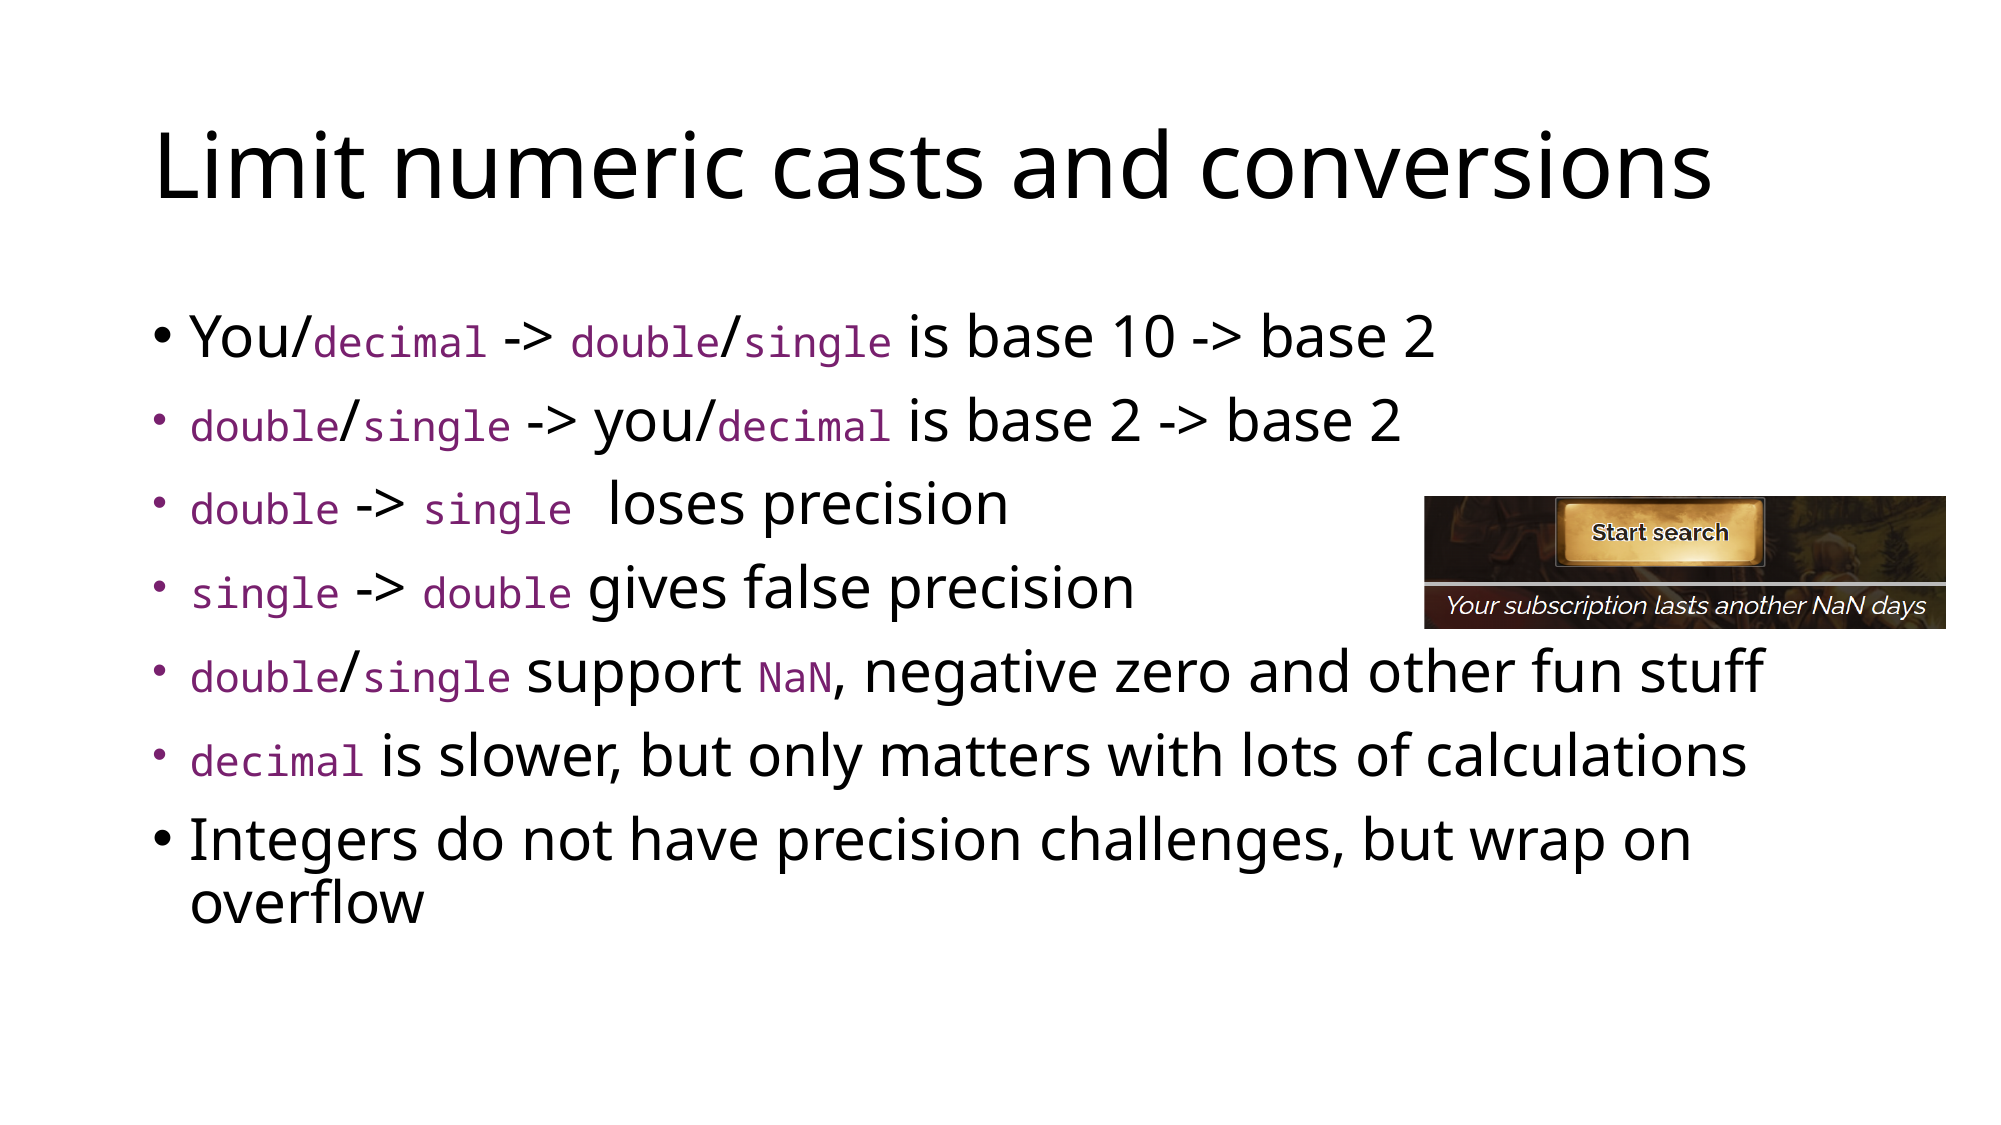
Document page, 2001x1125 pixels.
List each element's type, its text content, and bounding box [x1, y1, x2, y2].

picture [1423, 496, 1947, 629]
title Limit numeric casts and conversions [137, 59, 1863, 278]
list You/decimal -> double/single is base 10 -> base 2 double/single -> you/decimal is base 2 -> base 2 double -> single loses precision single -> double gives false precision double/single support NaN, negative zero and other fun stuff decimal is slower, but only matters with lots of calculations Integers do not have precision challenges, but wrap on overflow [137, 299, 1863, 1014]
